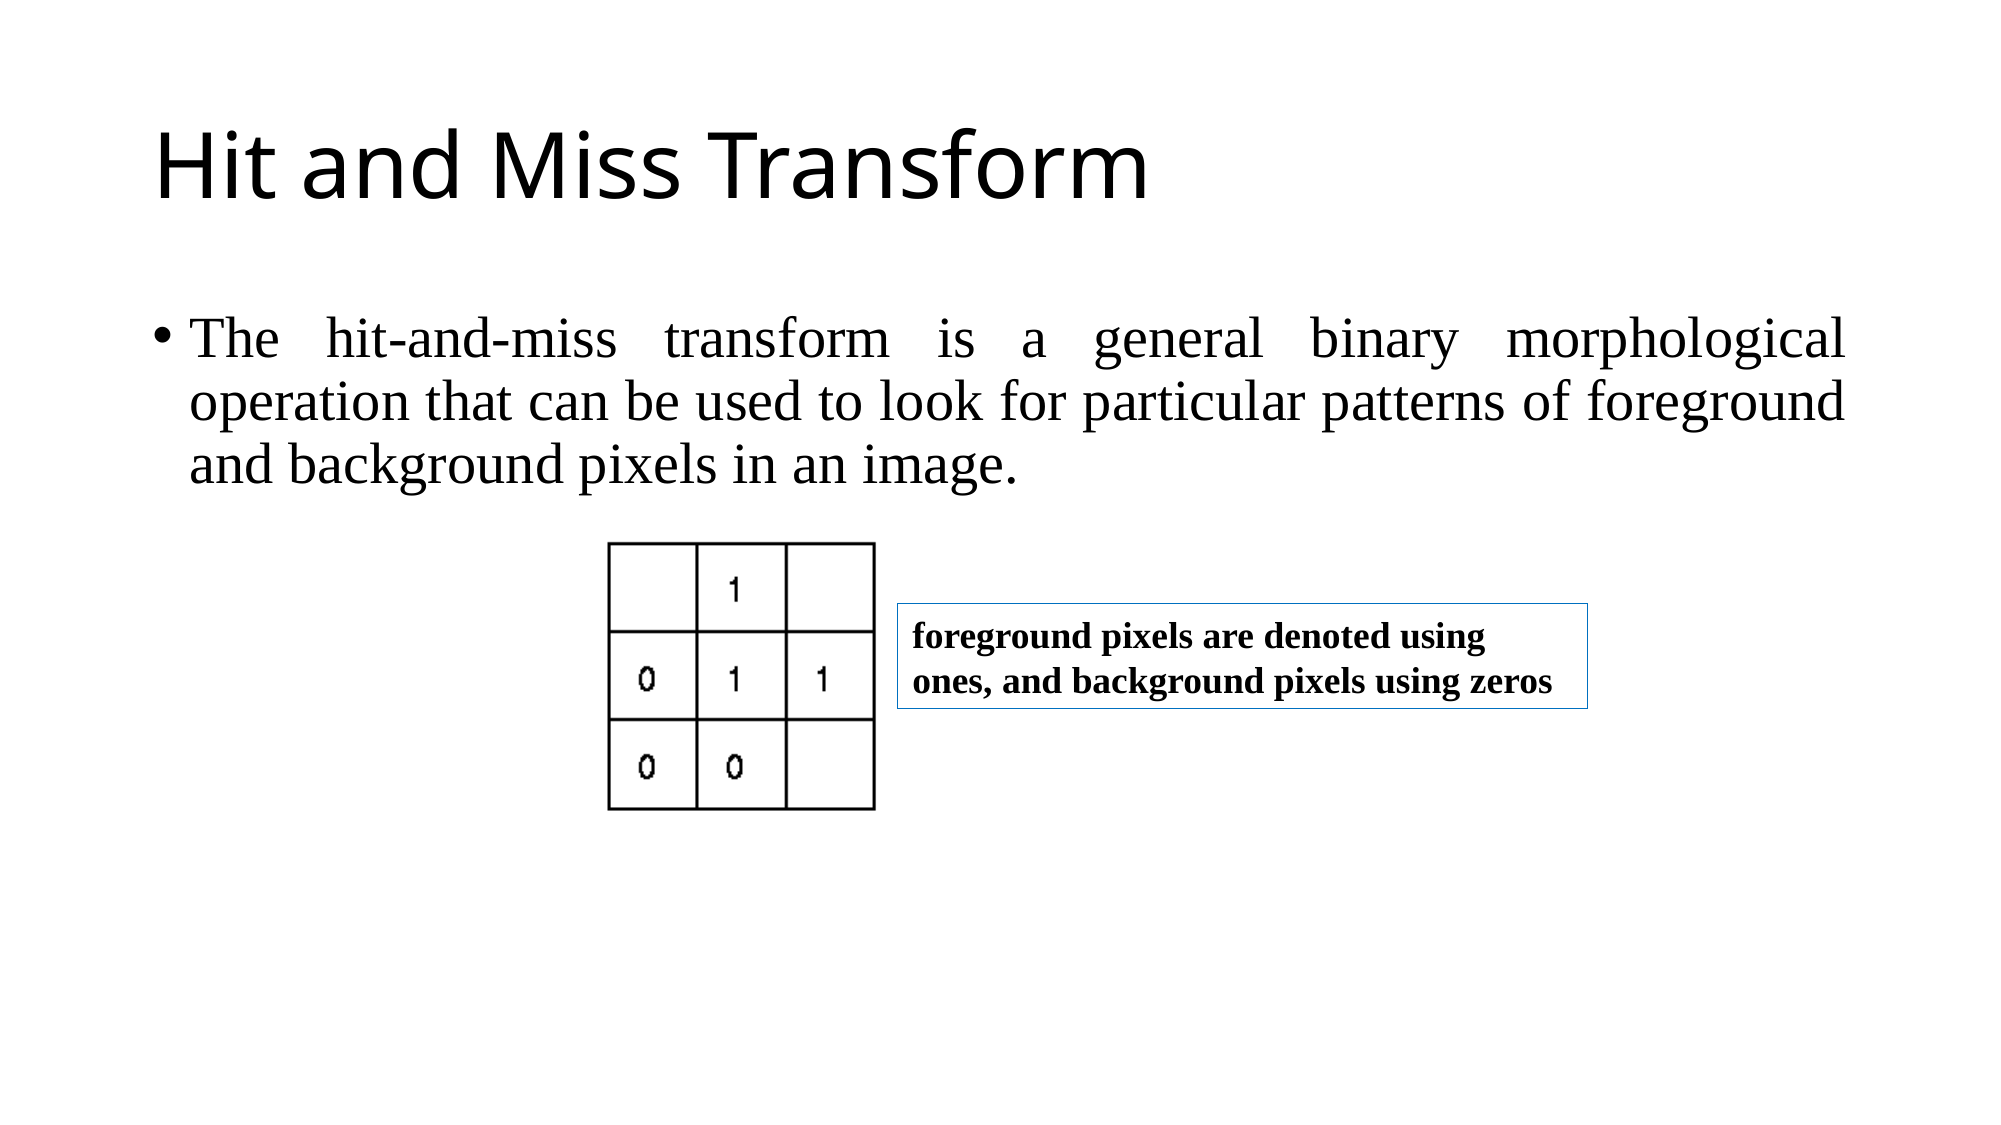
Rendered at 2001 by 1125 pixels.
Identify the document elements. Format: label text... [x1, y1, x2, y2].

list The hit-and-miss transform is a general binary morphological operation that can be used to look for particular patterns of foreground and background pixels in an image. [137, 299, 1863, 1014]
picture [589, 522, 898, 825]
title Hit and Miss Transform [137, 59, 1863, 278]
text_box foreground pixels are denoted using ones, and background pixels using zeros [898, 603, 1588, 709]
